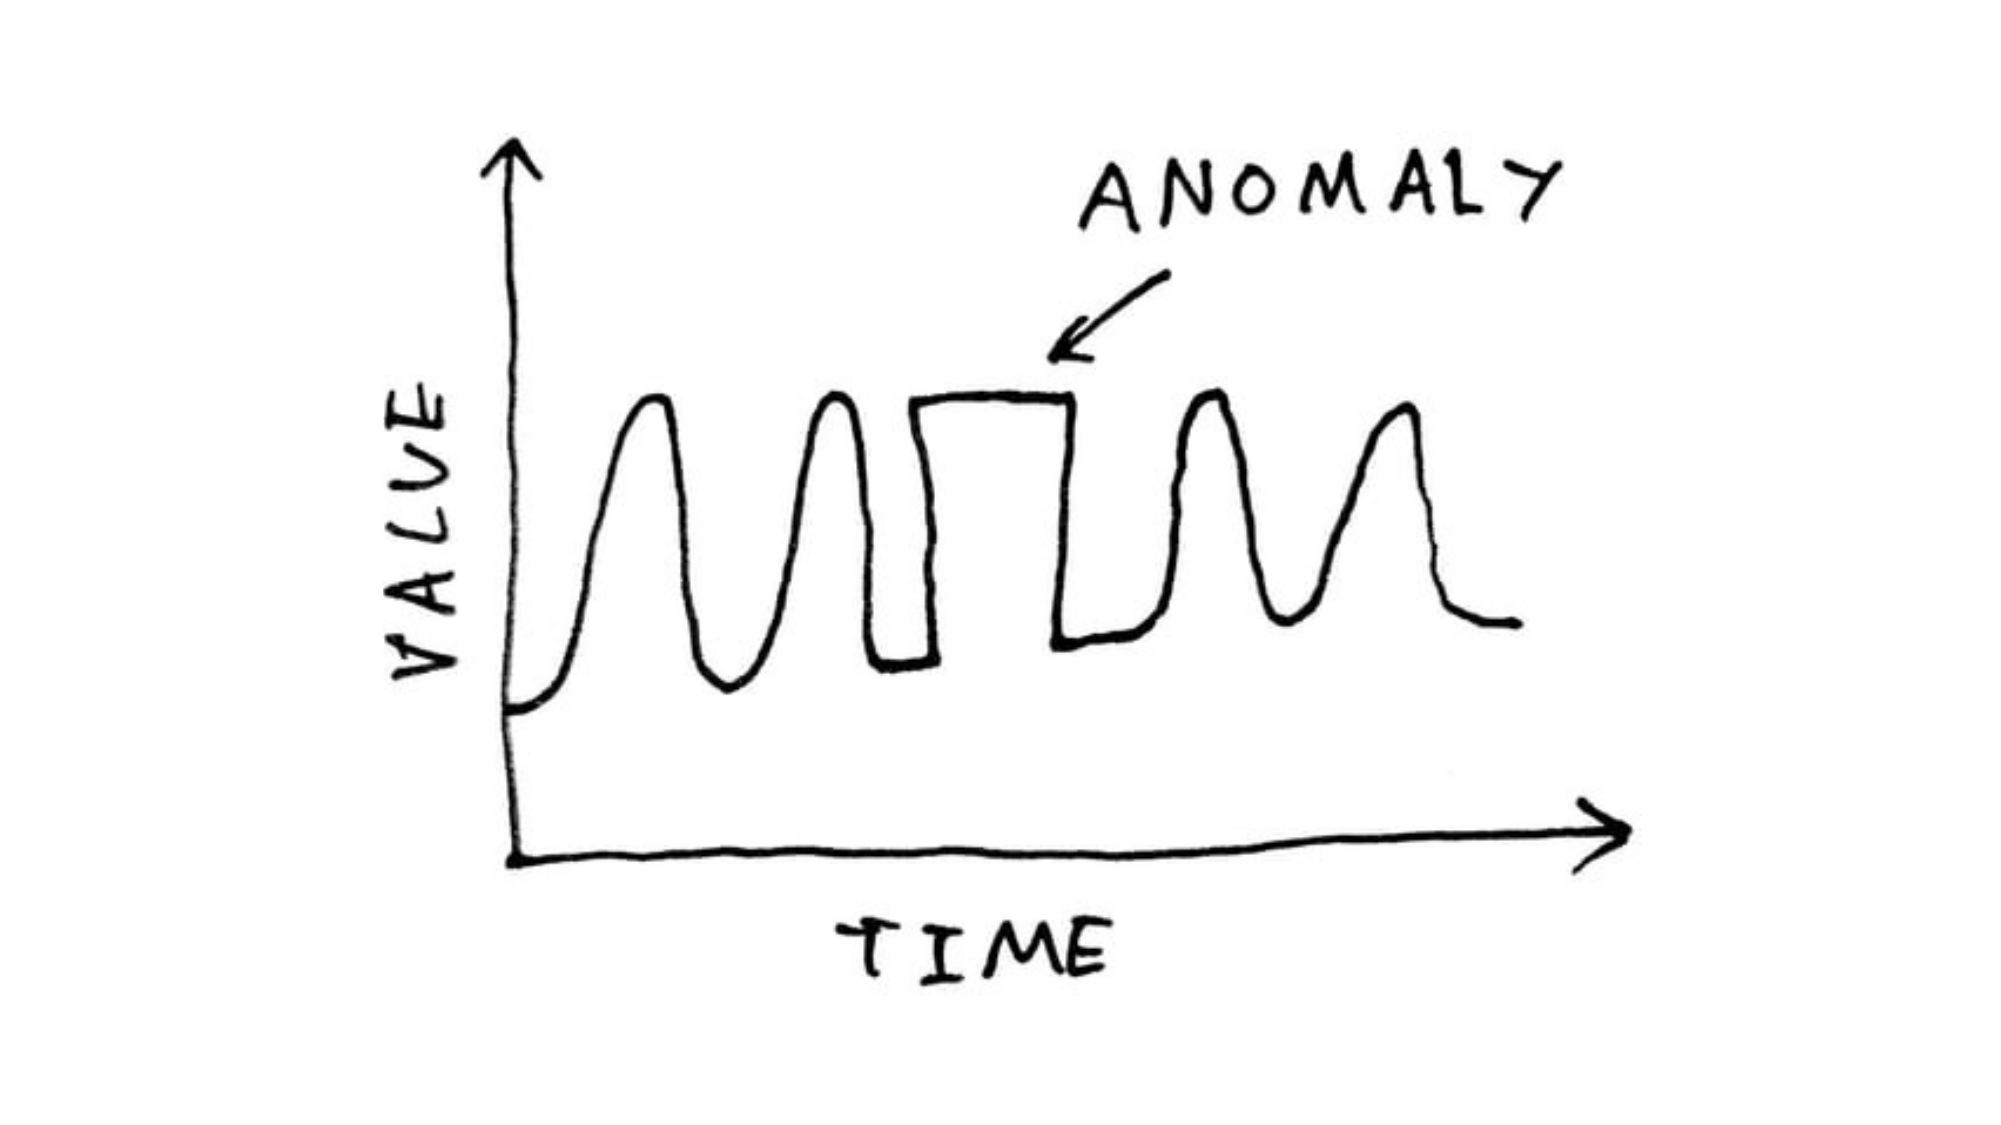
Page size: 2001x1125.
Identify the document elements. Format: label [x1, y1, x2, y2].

picture [383, 131, 1642, 996]
